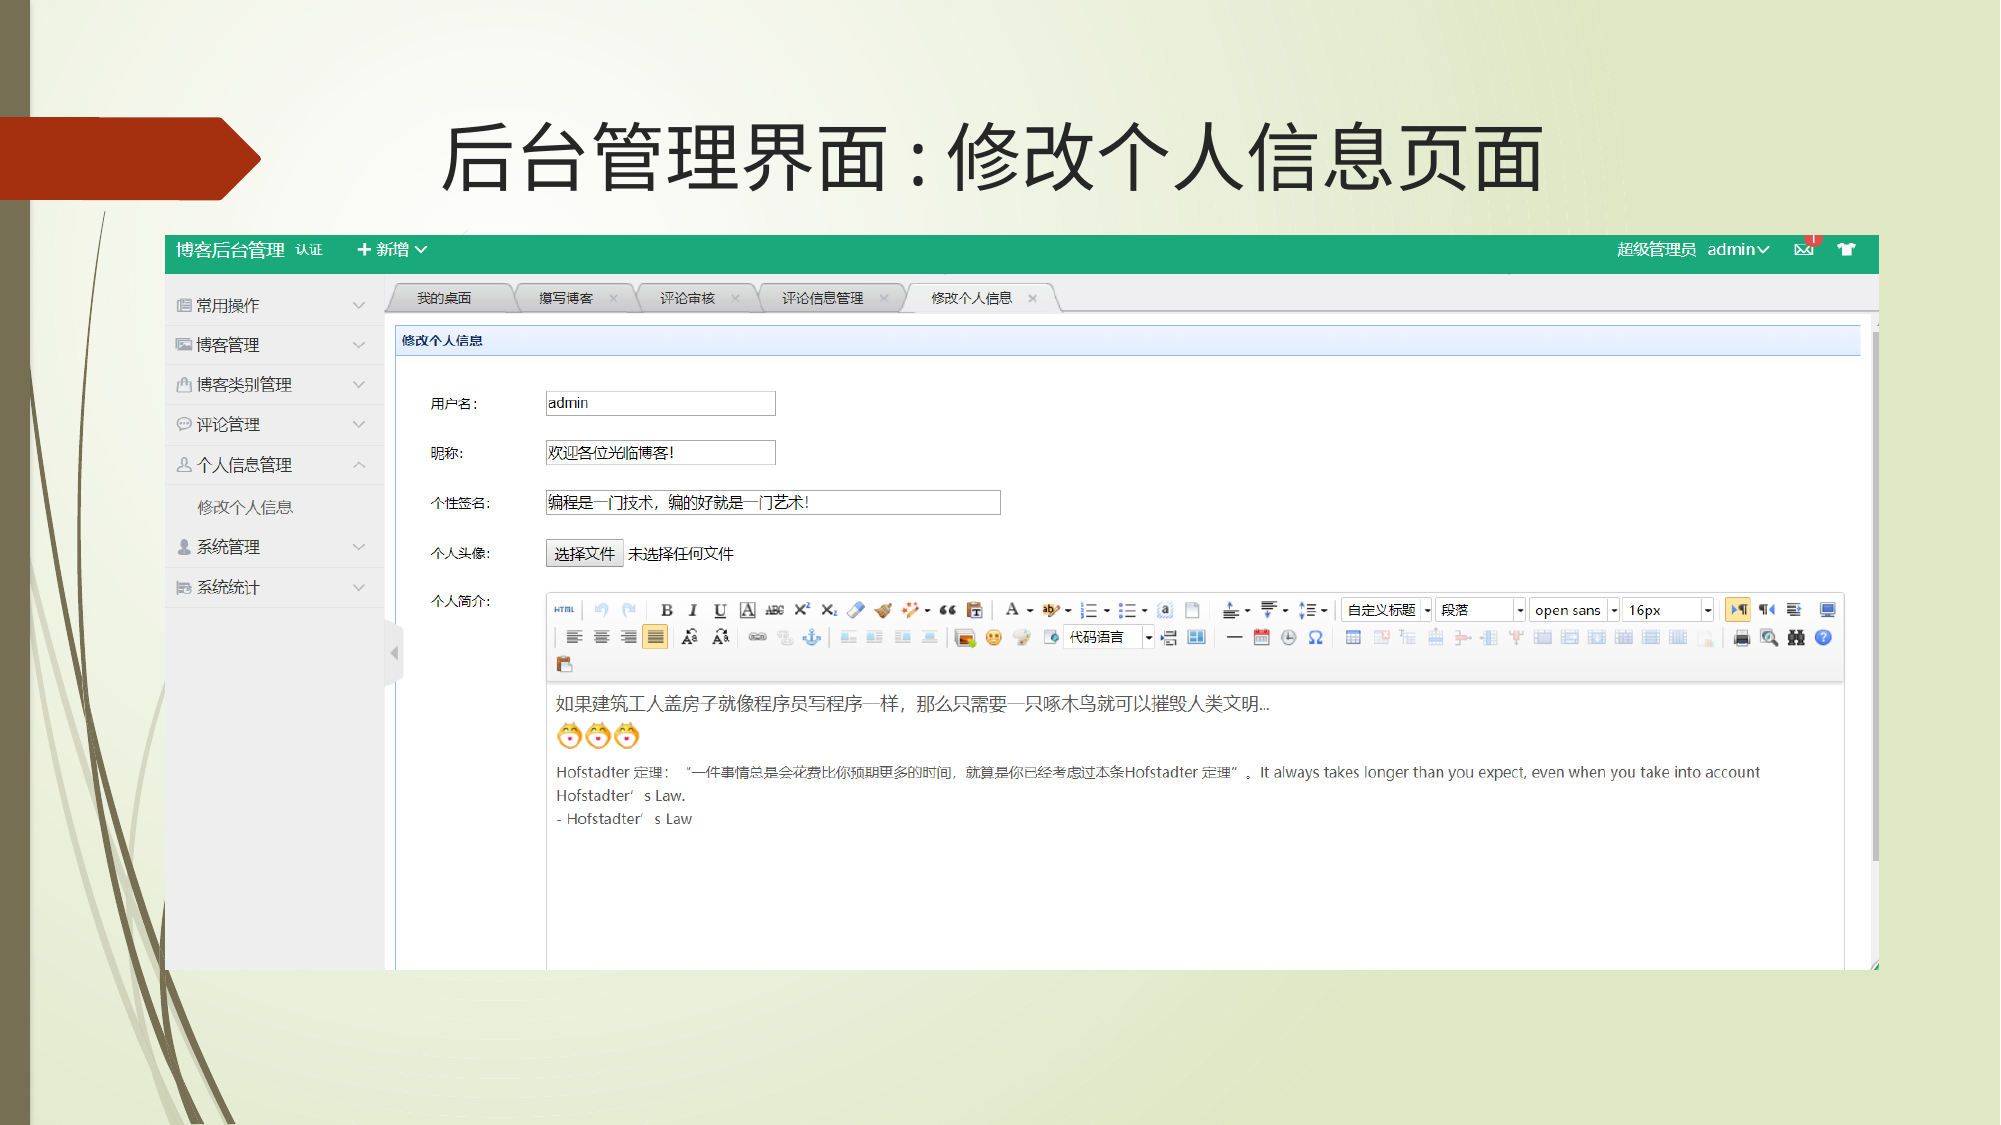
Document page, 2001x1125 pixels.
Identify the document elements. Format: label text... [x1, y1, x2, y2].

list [164, 234, 1879, 970]
title 后台管理界面:修改个人信息页面 [425, 102, 1888, 313]
